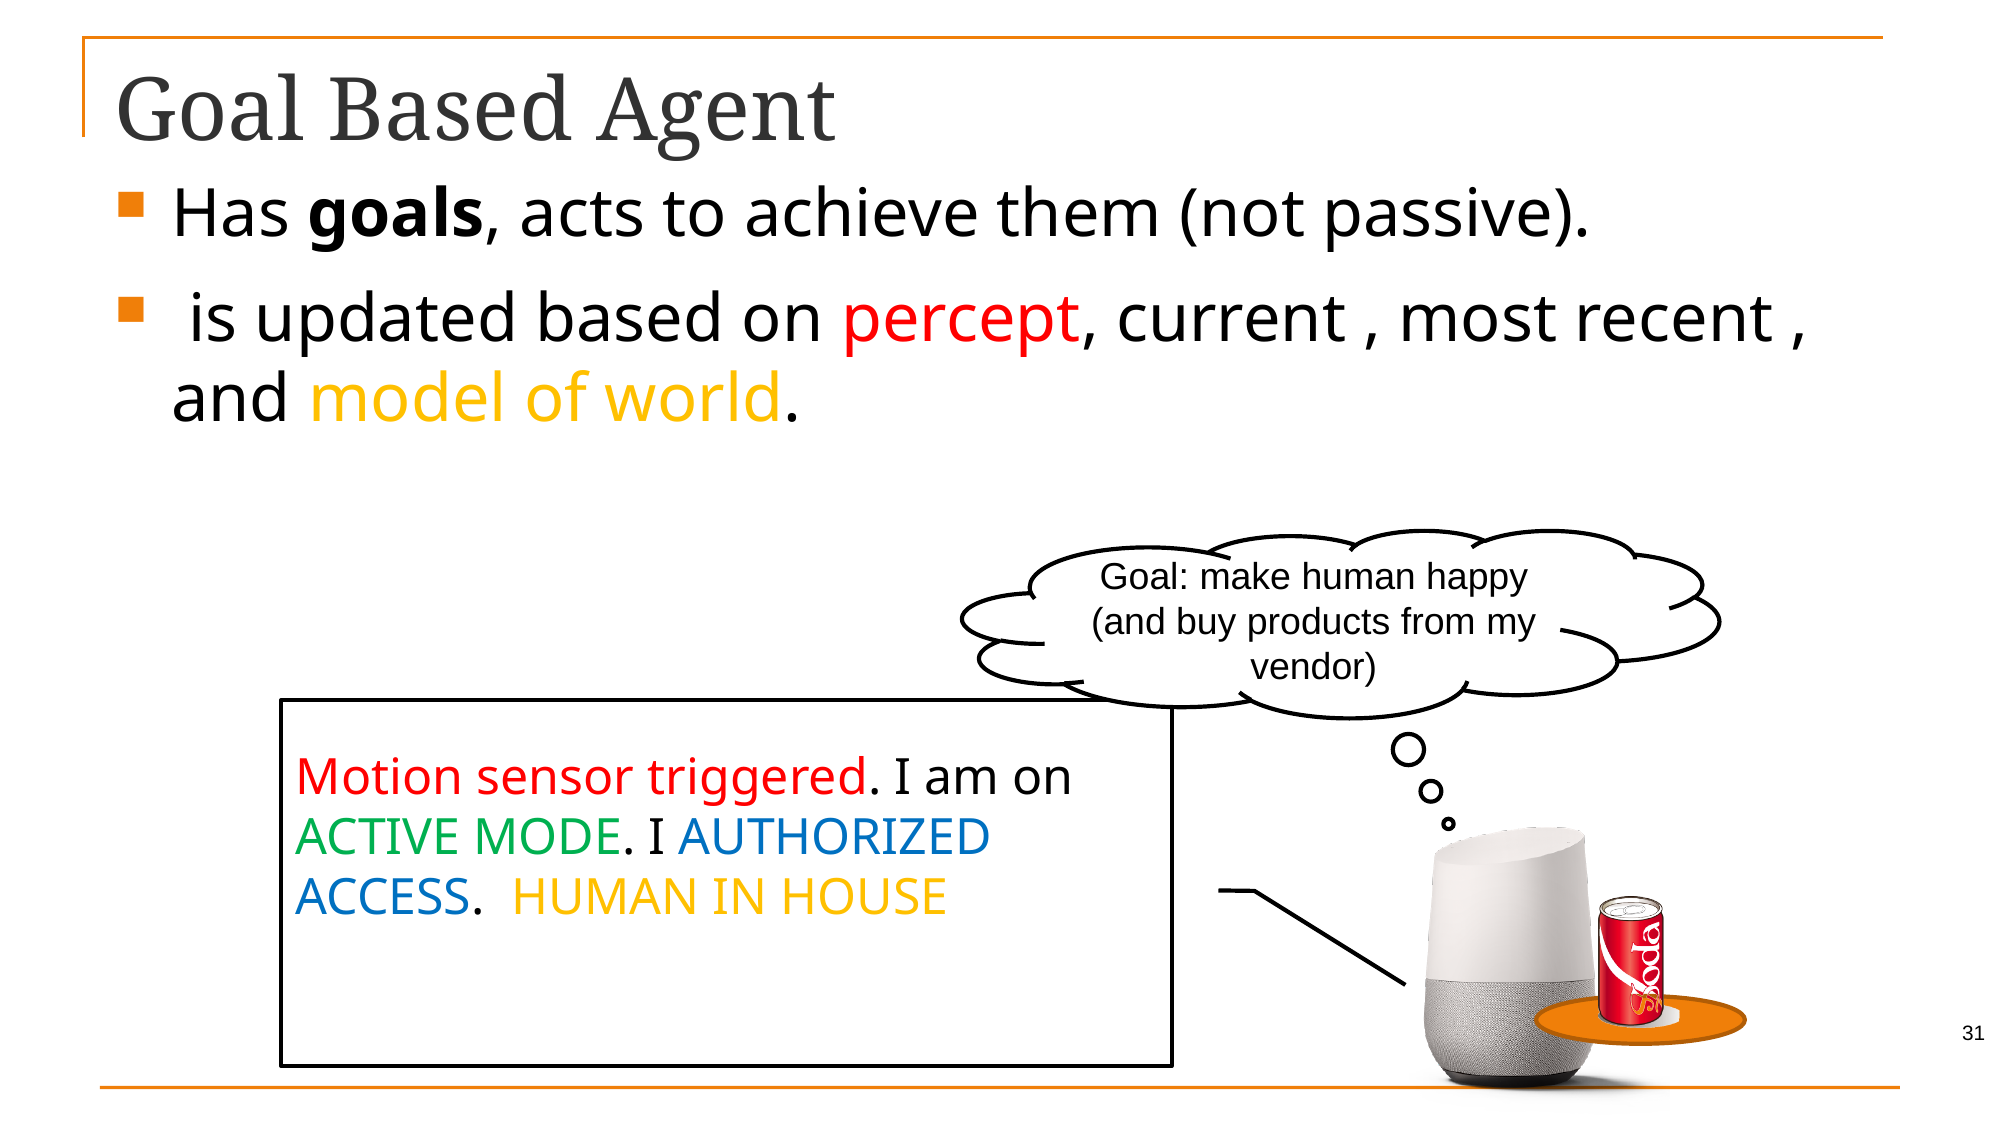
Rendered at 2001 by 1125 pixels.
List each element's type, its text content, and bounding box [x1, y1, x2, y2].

slide_number 31 [1929, 1002, 2000, 1062]
title Goal Based Agent [99, 45, 1900, 163]
text_box [1675, 996, 1747, 1045]
text_box Goal: make human happy (and buy products from my vendor) [959, 528, 1722, 721]
picture [1277, 735, 1685, 1125]
